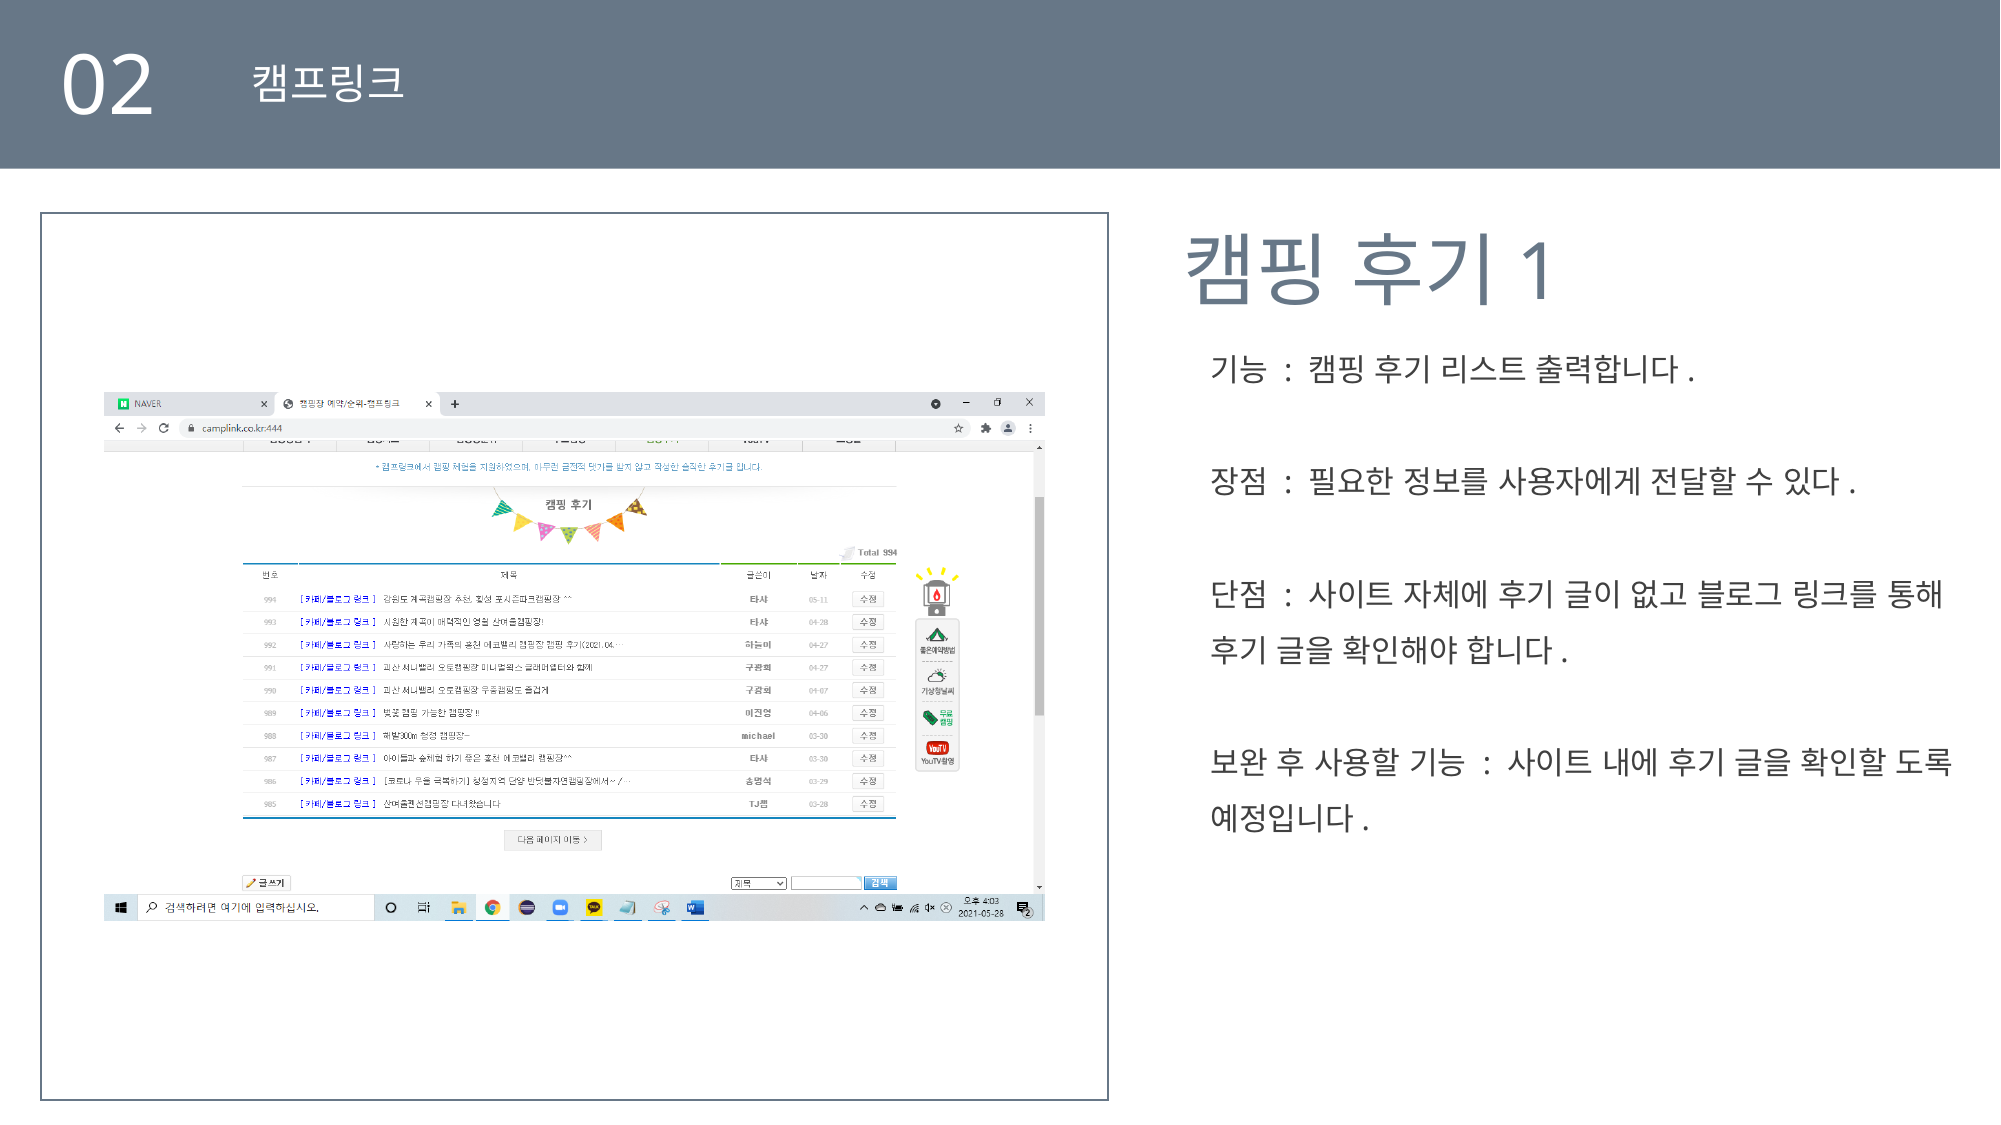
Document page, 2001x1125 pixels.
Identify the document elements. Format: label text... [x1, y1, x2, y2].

picture [104, 392, 1045, 921]
text_box [40, 212, 1109, 1101]
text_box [0, 0, 2000, 168]
text_box 기능 : 캠핑 후기 리스트 출력합니다. 장점 : 필요한 정보를 사용자에게 전달할 수 있다. 단점 : 사이트 자체에 후기 글이 없고 블로그 링크를 통해 후기 글을 확인해야 합니다. 보완 후 사용할 기능 : 사이트 내에 후기 글을 확인할 도록 예정입니다. [1195, 324, 1969, 845]
text_box 캠핑 후기1 [1168, 213, 1578, 323]
